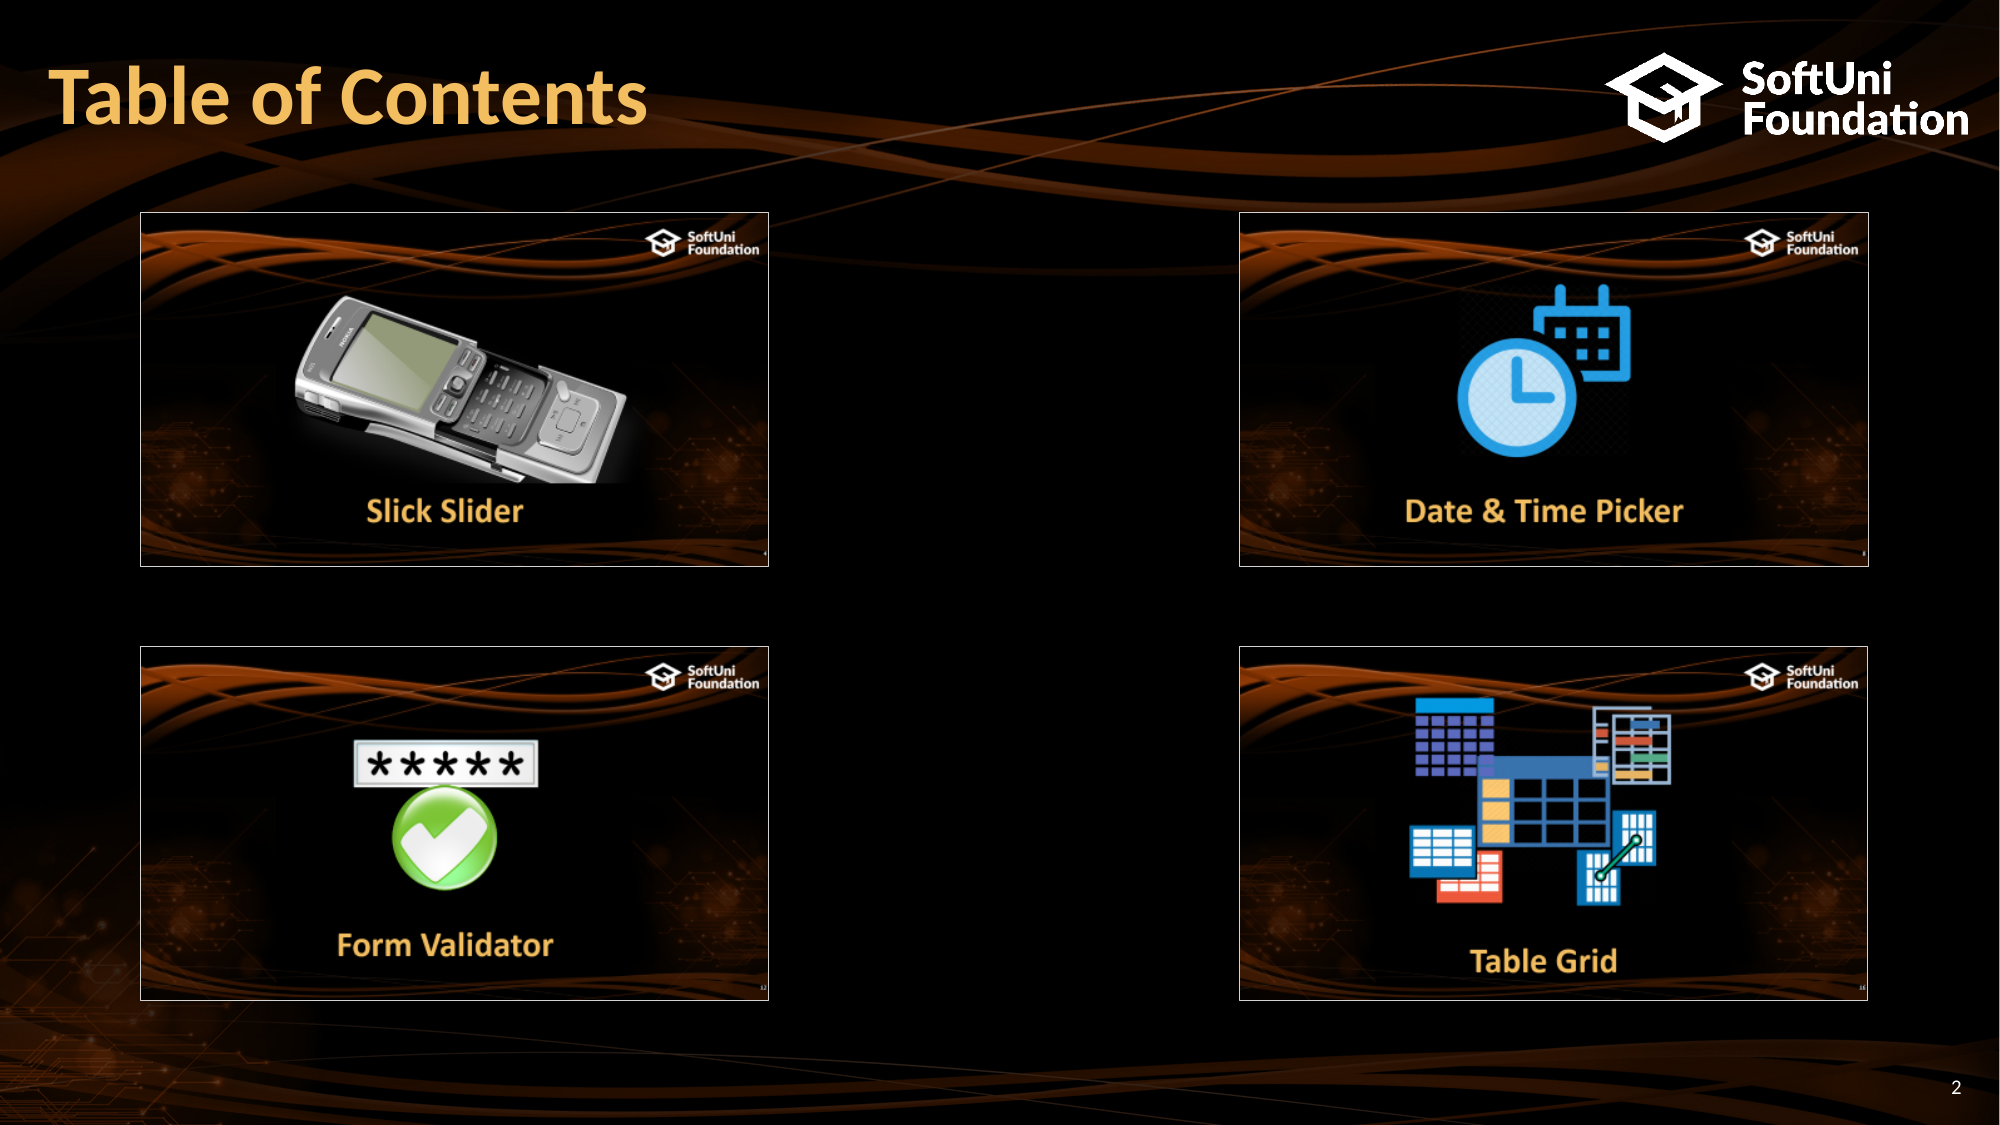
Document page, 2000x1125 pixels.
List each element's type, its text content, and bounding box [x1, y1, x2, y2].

picture [0, 0, 2000, 1125]
slide_number 2 [1897, 1070, 1968, 1103]
title Table of Contents [30, 6, 1602, 189]
